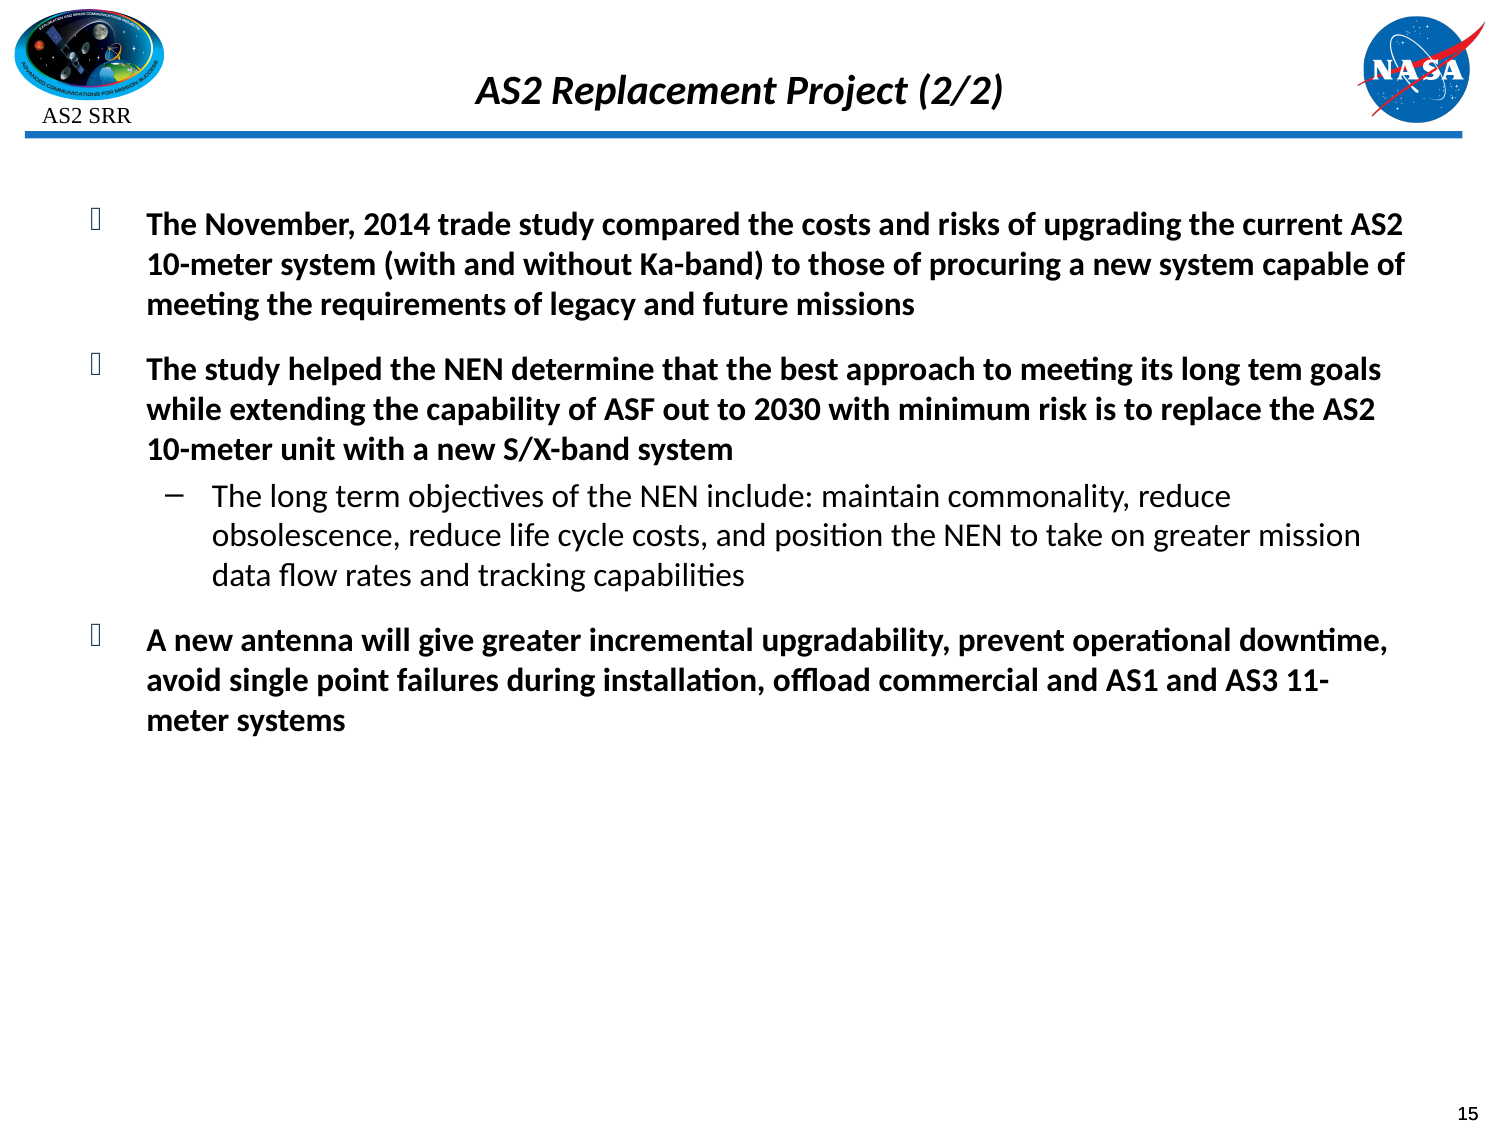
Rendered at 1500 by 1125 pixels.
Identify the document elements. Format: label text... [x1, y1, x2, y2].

title AS2 Replacement Project (2/2) [199, 19, 1281, 121]
list The November, 2014 trade study compared the costs and risks of upgrading the current AS2 10-meter system (with and without Ka-band) to those of procuring a new system capable of meeting the requirements of legacy and future missions The study helped the NEN determine that the best approach to meeting its long tem goals while extending the capability of ASF out to 2030 with minimum risk is to replace the AS2 10-meter unit with a new S/X-band system The long term objectives of the NEN include: maintain commonality, reduce obsolescence, reduce life cycle costs, and position the NEN to take on greater mission data flow rates and tracking capabilities A new antenna will give greater incremental upgradability, prevent operational downtime, avoid single point failures during installation, offload commercial and AS1 and AS3 11-meter systems [74, 194, 1426, 1013]
picture [1340, 3, 1500, 137]
picture [0, 4, 174, 106]
